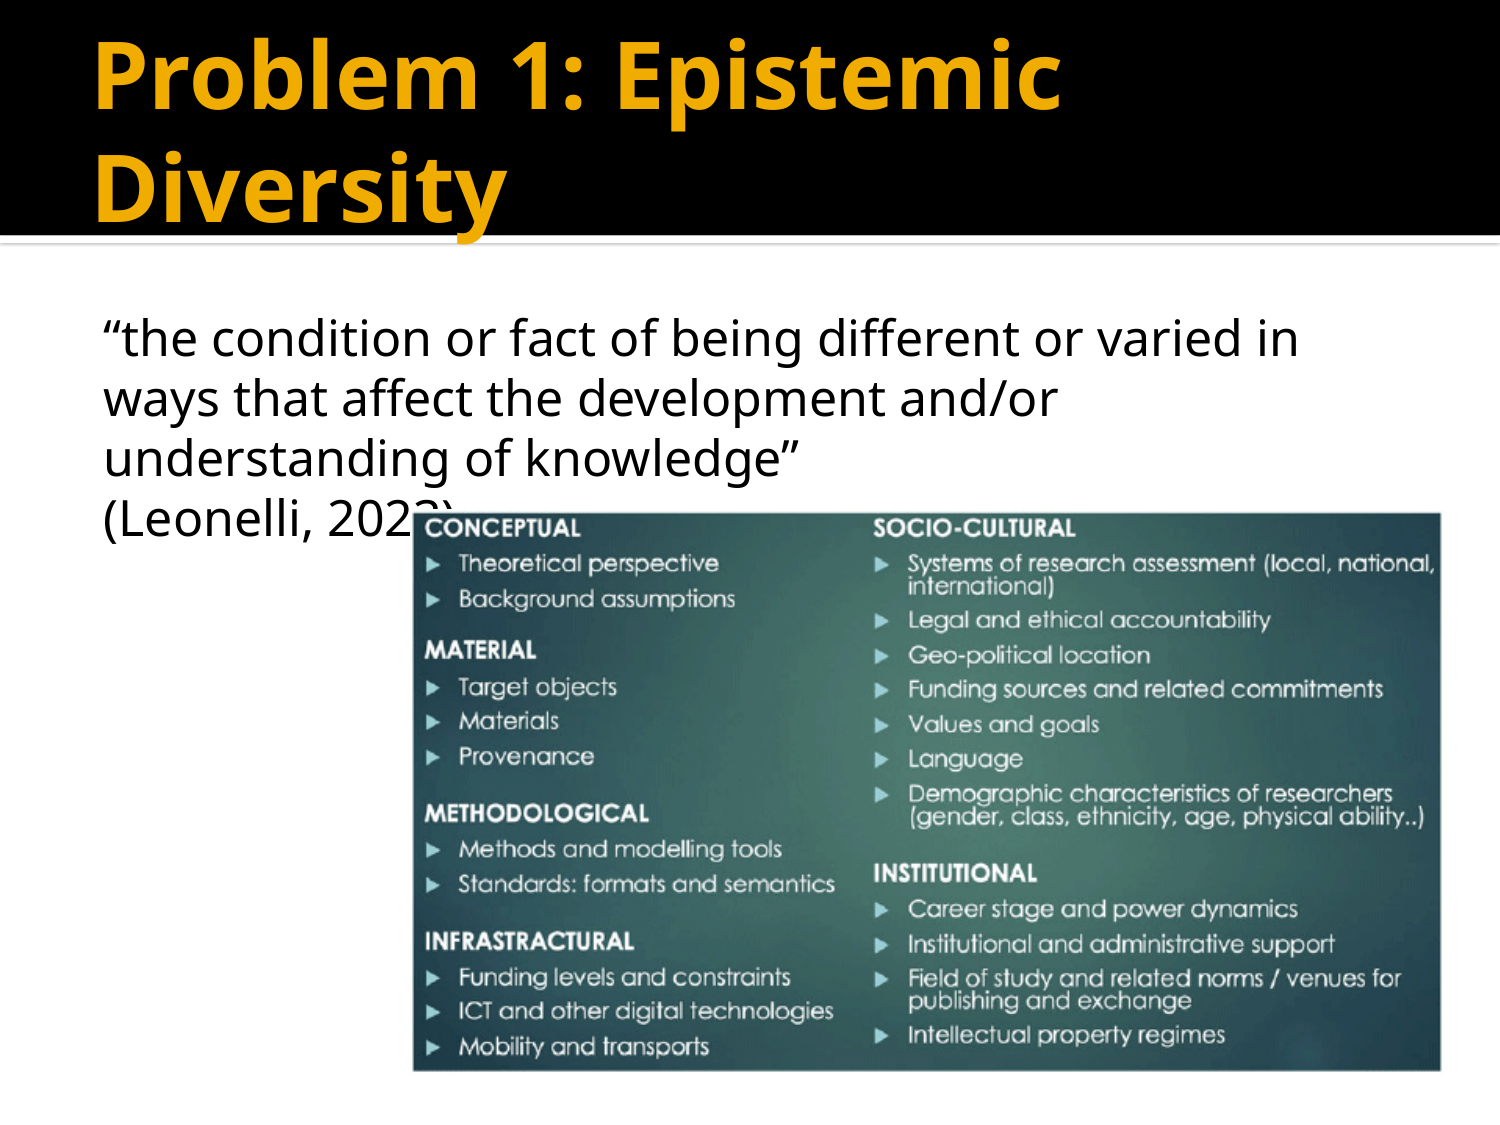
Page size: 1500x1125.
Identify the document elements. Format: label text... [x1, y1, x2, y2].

title Problem 1: Epistemic Diversity [75, 25, 1425, 231]
list “the condition or fact of being different or varied in ways that affect the development and/or understanding of knowledge” (Leonelli, 2023) [75, 291, 1425, 1050]
picture [411, 509, 1445, 1075]
